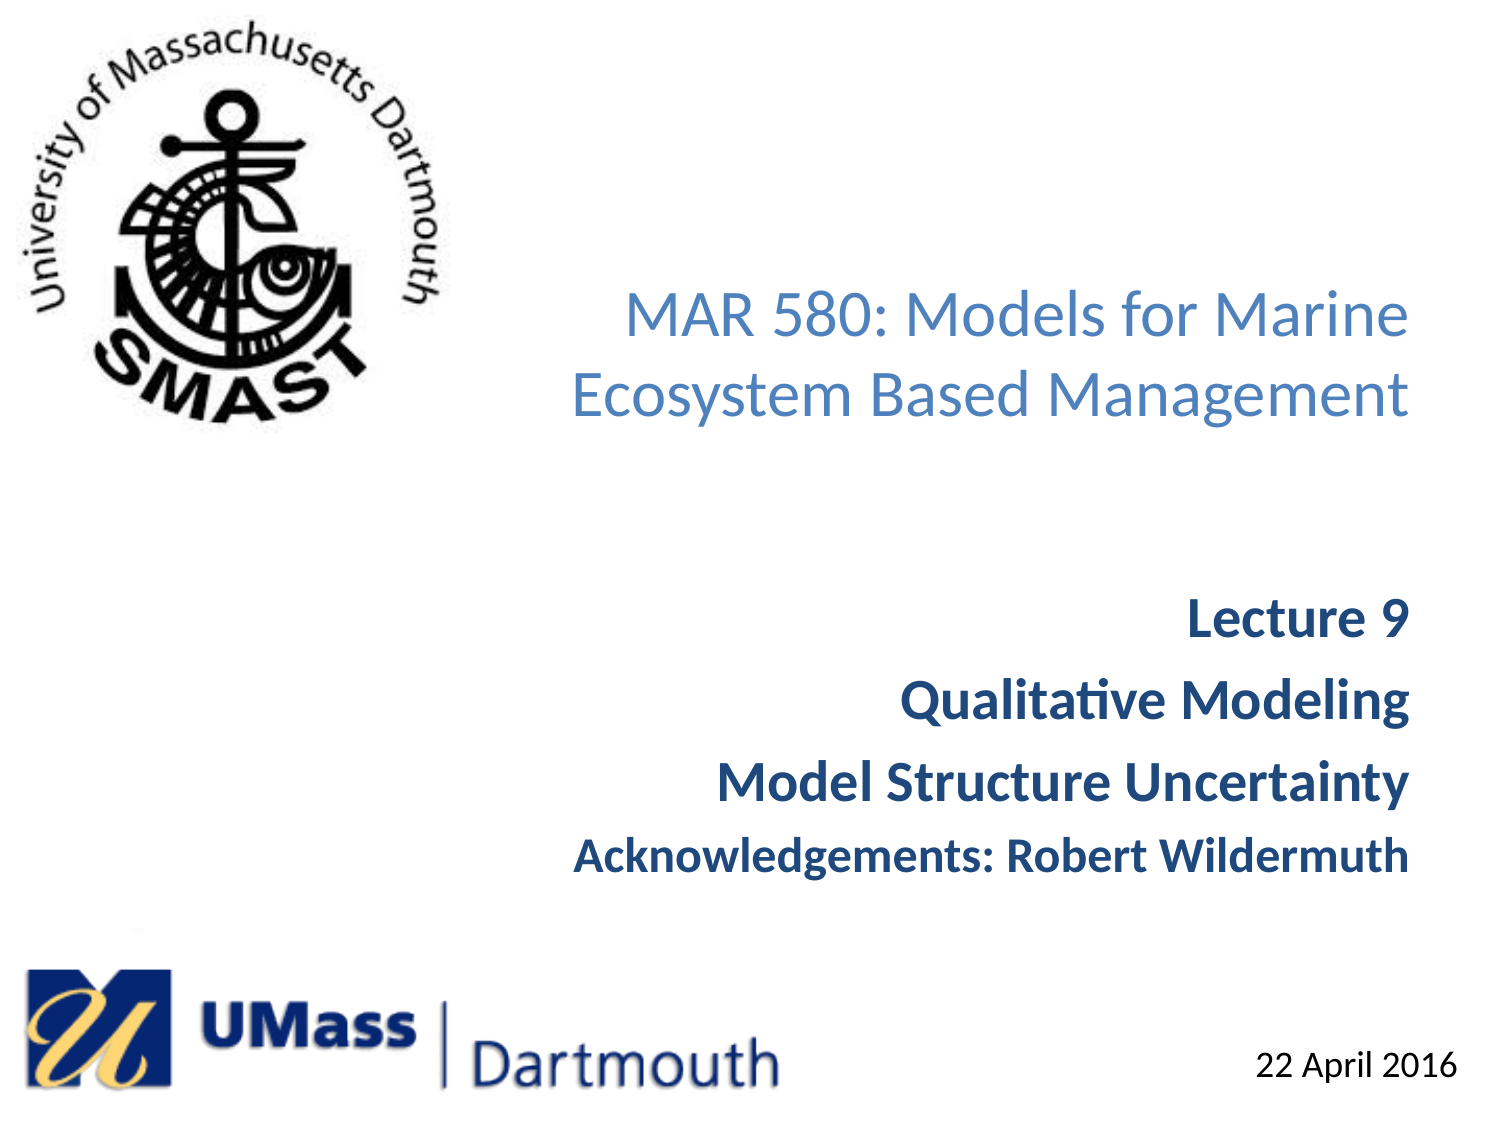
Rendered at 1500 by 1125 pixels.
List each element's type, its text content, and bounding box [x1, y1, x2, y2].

text_box 22 April 2016 [877, 1032, 1473, 1093]
title MAR 580: Models for Marine Ecosystem Based Management [525, 234, 1425, 465]
picture [0, 0, 469, 469]
list Lecture 9 Qualitative Modeling Model Structure Uncertainty Acknowledgements: Robert Wildermuth [525, 572, 1425, 986]
picture [0, 928, 807, 1125]
